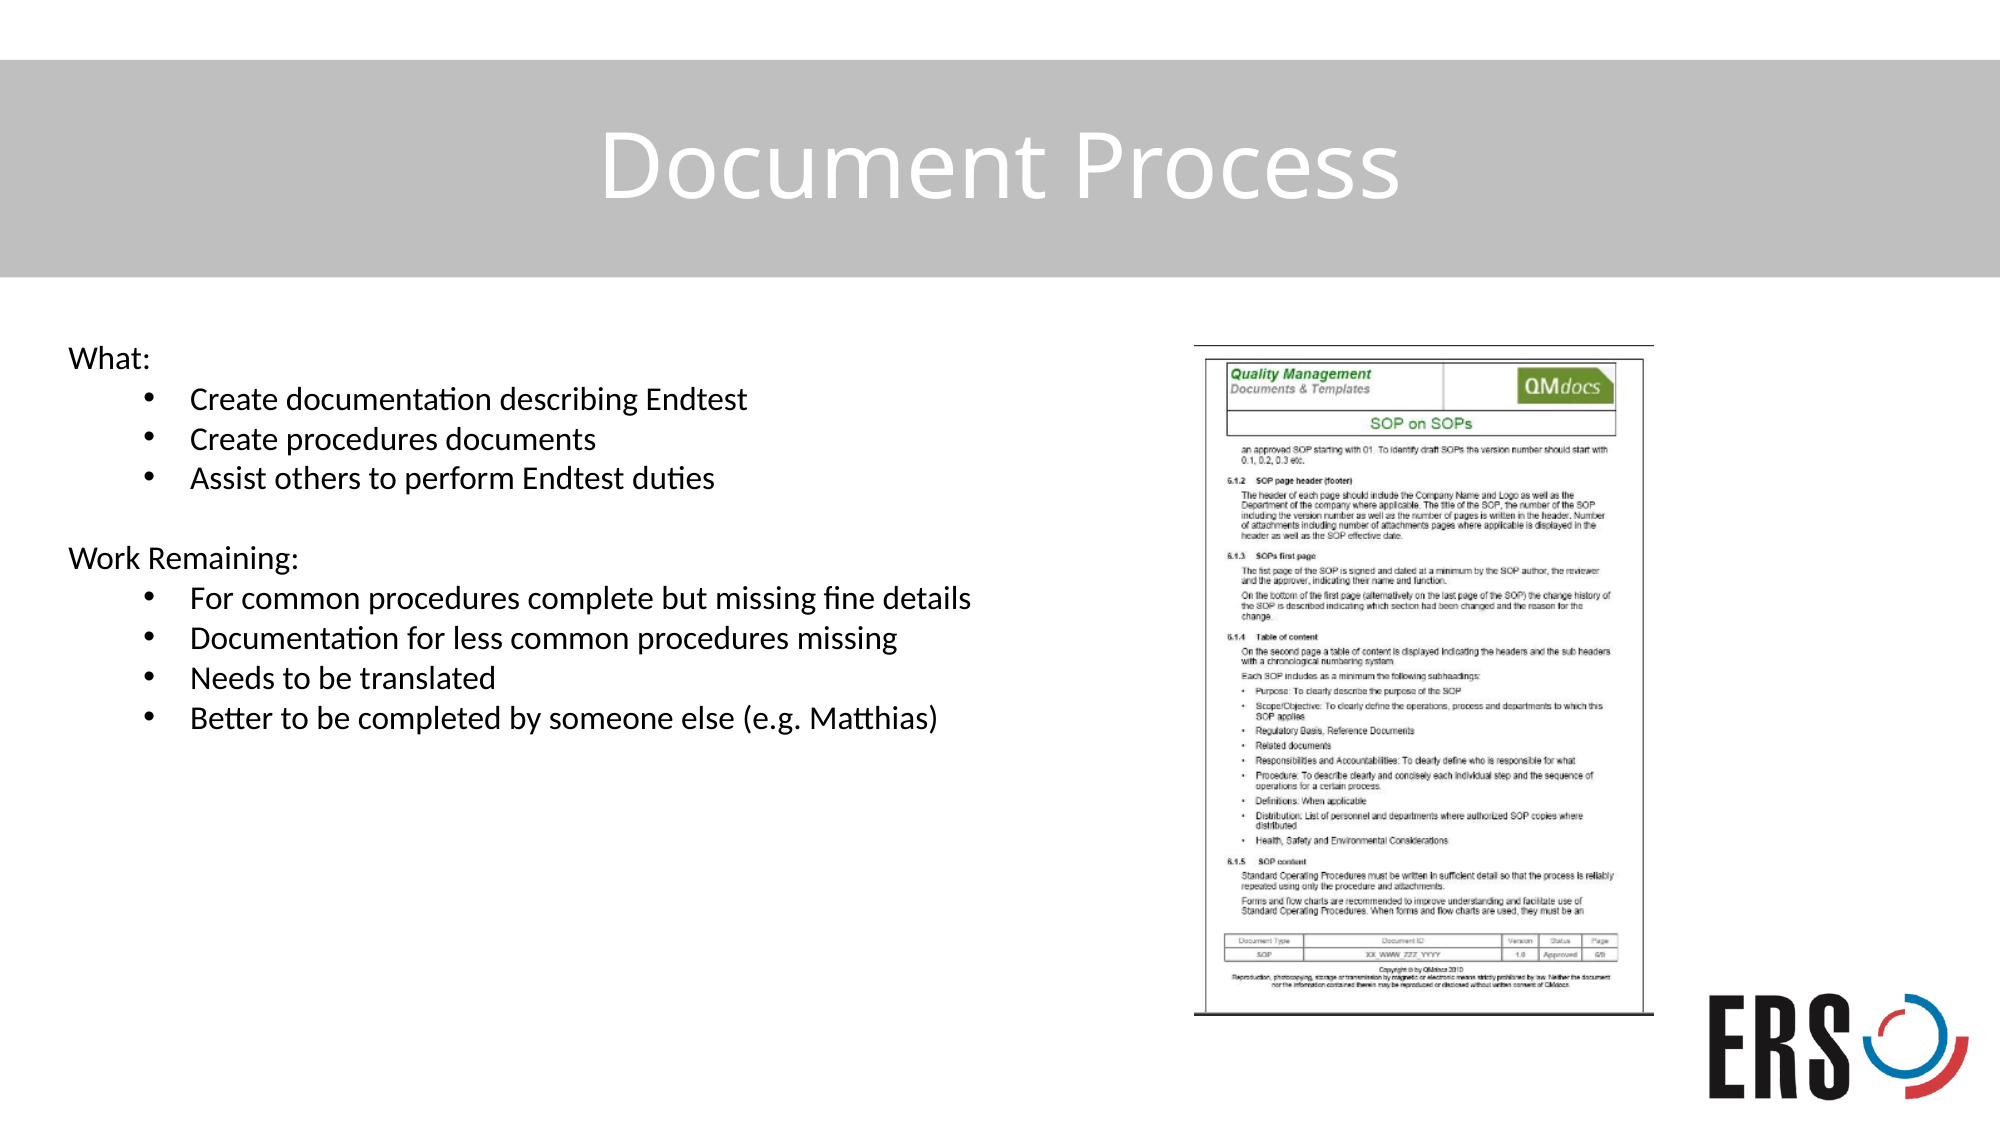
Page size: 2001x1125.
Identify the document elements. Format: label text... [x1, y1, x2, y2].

title Document Process [0, 59, 2000, 278]
picture [1697, 982, 1980, 1112]
picture [1194, 345, 1654, 1016]
text_box What: Create documentation describing Endtest Create procedures documents Assist others to perform Endtest duties Work Remaining: For common procedures complete but missing fine details Documentation for less common procedures missing Needs to be translated Better to be completed by someone else (e.g. Matthias) [53, 329, 1916, 824]
